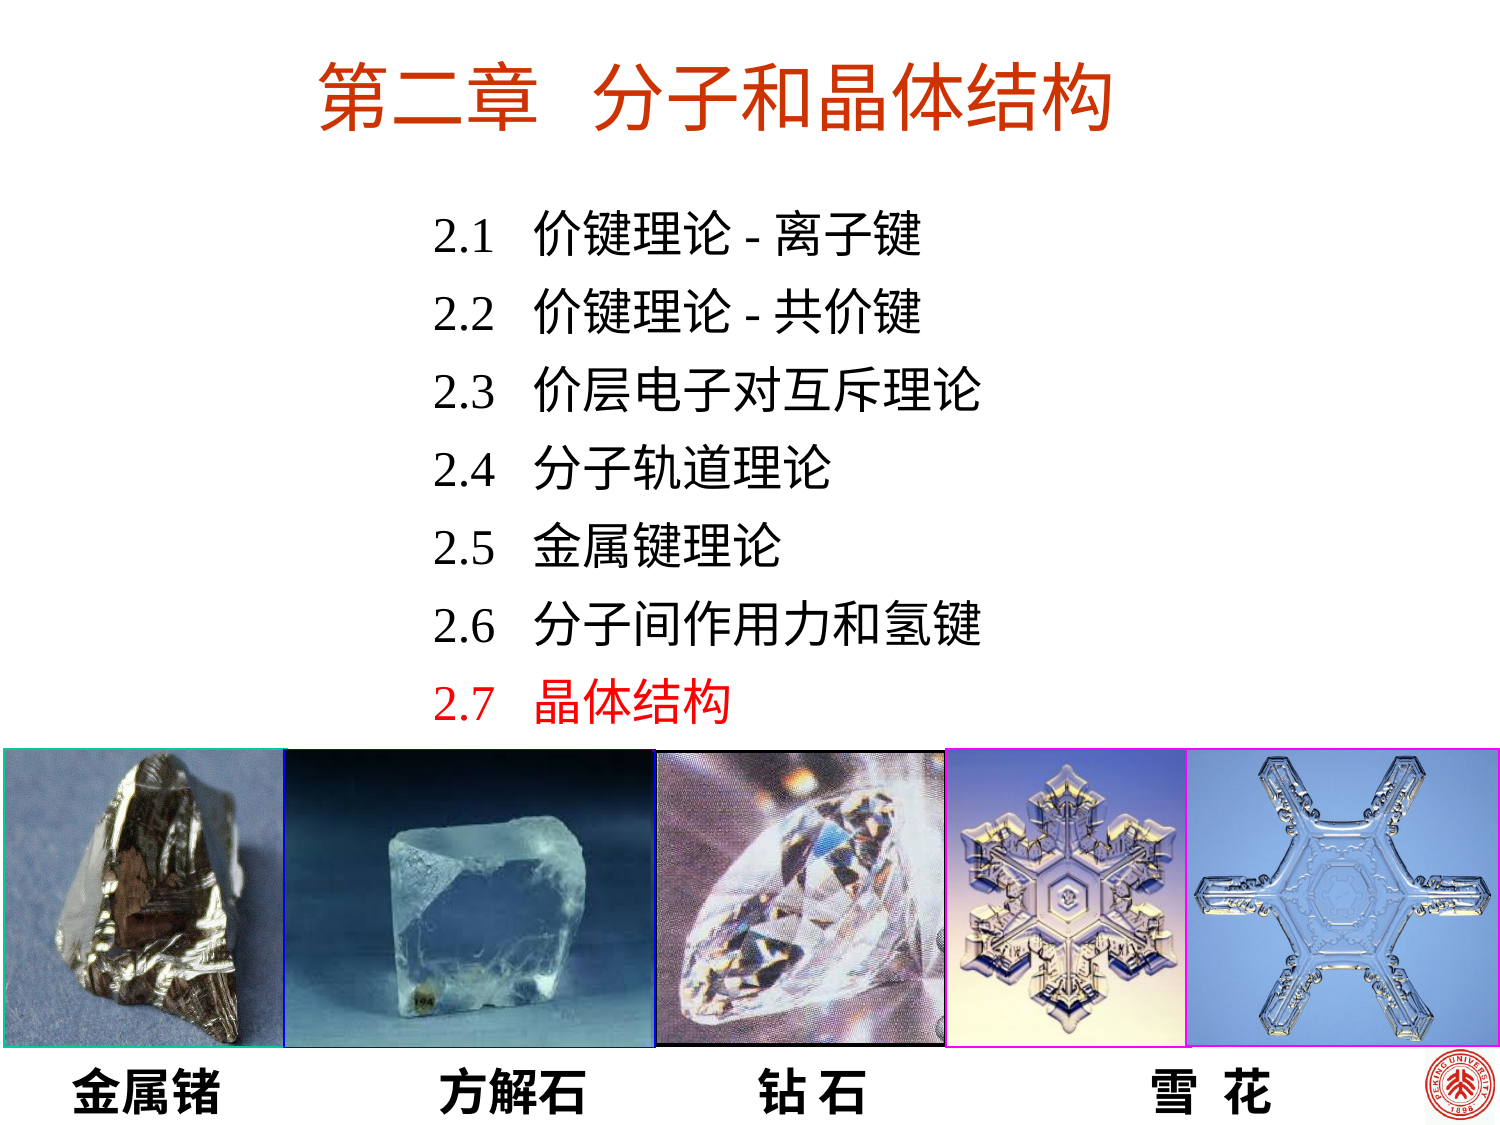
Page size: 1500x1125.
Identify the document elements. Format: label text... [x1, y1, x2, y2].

text_box 第二章 分子和晶体结构 [301, 42, 1239, 148]
text_box 金属锗 [56, 1055, 237, 1125]
text_box 2.1 价键理论-离子键 2.2 价键理论-共价键 2.3 价层电子对互斥理论 2.4 分子轨道理论 2.5 金属键理论 2.6 分子间作用力和氢键 2.7 晶体结构 [418, 177, 1122, 738]
picture [1425, 1049, 1495, 1125]
picture [4, 749, 655, 1048]
picture [947, 749, 1499, 1046]
text_box 方解石 [392, 1055, 636, 1125]
text_box 钻 石 [730, 1053, 896, 1125]
text_box 雪 花 [1095, 1054, 1327, 1125]
picture [656, 752, 945, 1044]
